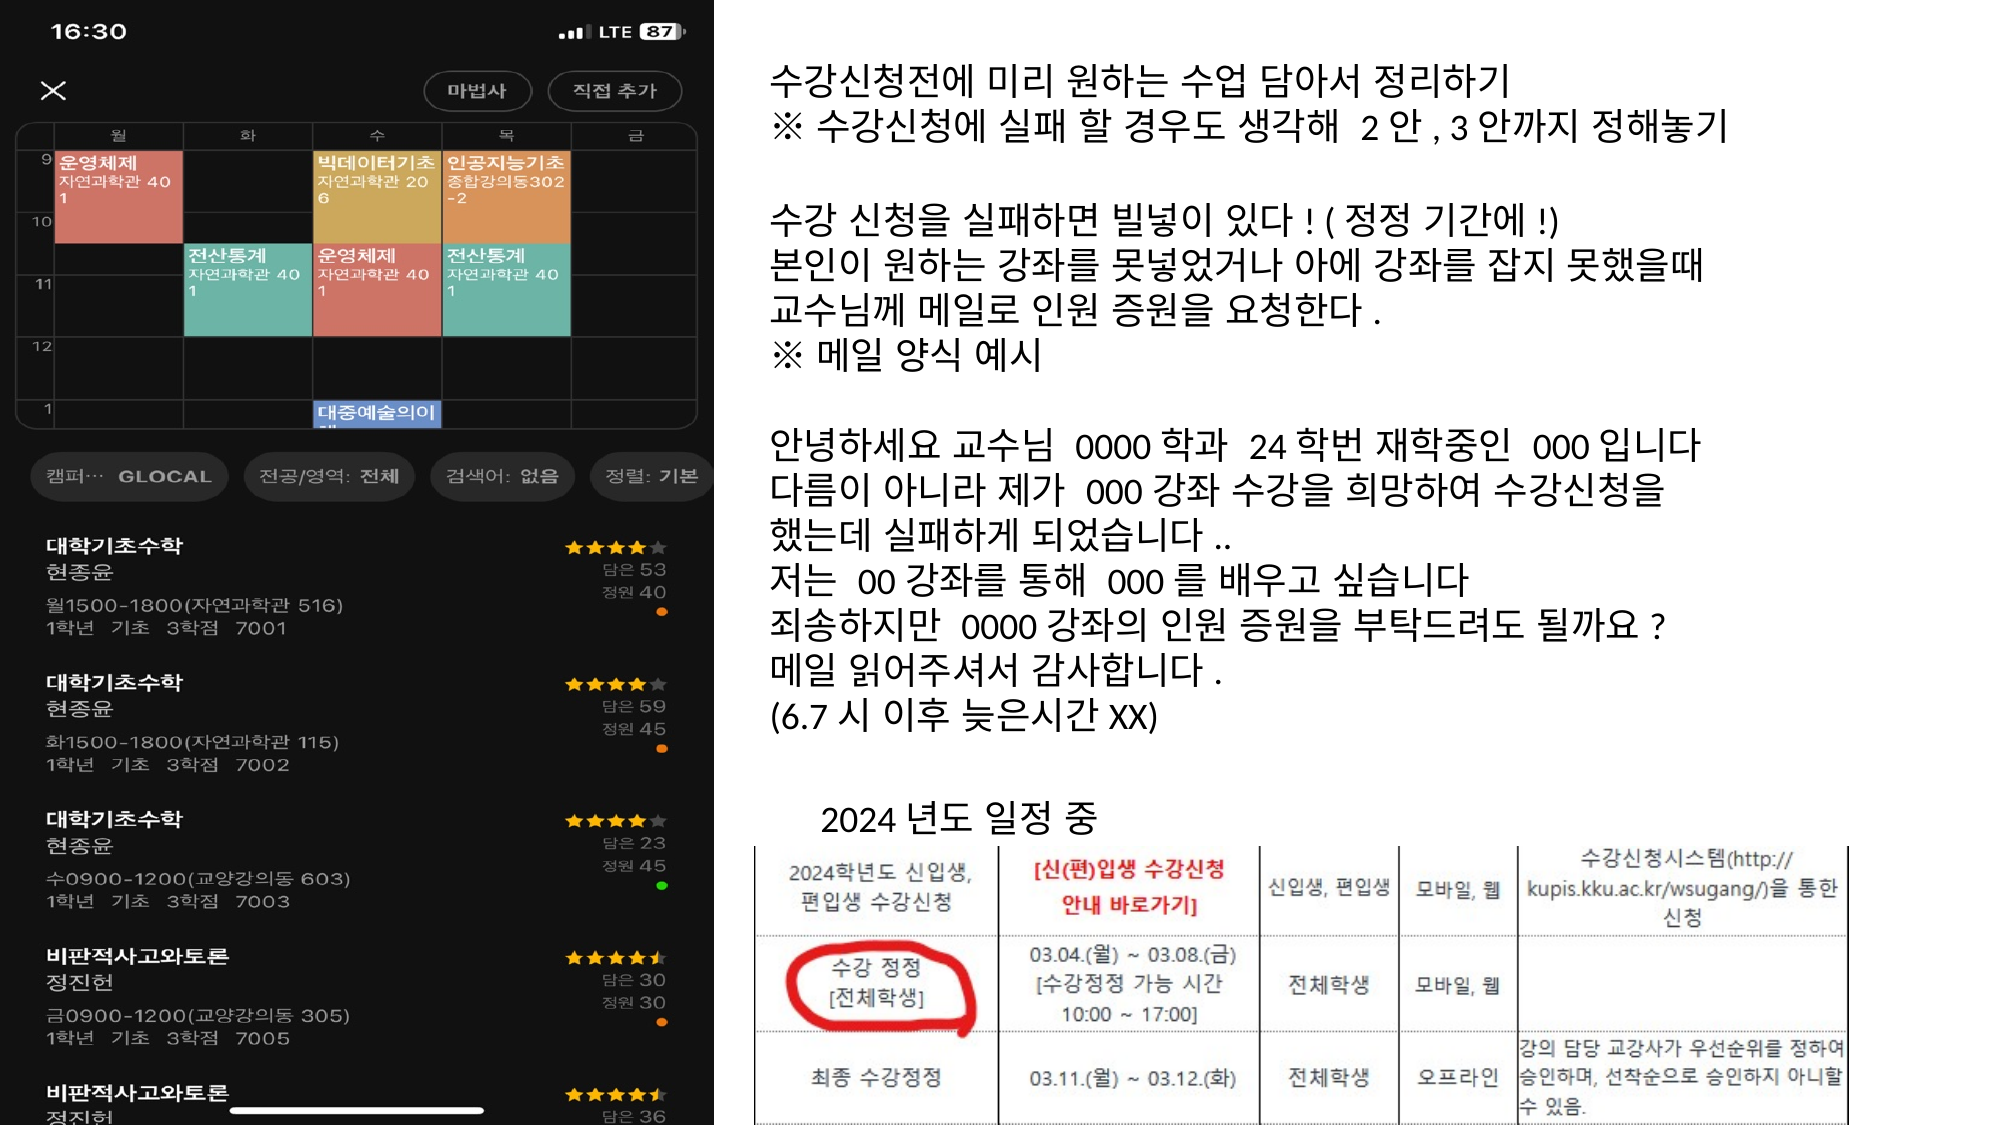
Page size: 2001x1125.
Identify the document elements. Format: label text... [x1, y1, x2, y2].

text_box 수강신청전에 미리 원하는 수업 담아서 정리하기 ※수강신청에 실패 할 경우도 생각해 2안, 3안까지 정해놓기 [754, 50, 1771, 156]
text_box 수강 신청을 실패하면 빌넣이 있다! (정정 기간에!) 본인이 원하는 강좌를 못넣었거나 아에 강좌를 잡지 못했을때 교수님께 메일로 인원 증원을 요청한다. ※메일 양식 예시 안녕하세요 교수님 0000학과 24학번 재학중인 000입니다 다름이 아니라 제가 000강좌 수강을 희망하여 수강신청을 했는데 실패하게 되었습니다.. 저는 00강좌를 통해 000를 배우고 싶습니다 죄송하지만 0000강좌의 인원 증원을 부탁드려도 될까요? 메일 읽어주셔서 감사합니다. (6.7시 이후 늦은시간XX) [754, 189, 1741, 790]
text_box 2024년도 일정 중 [719, 787, 1207, 848]
picture [0, 0, 714, 1125]
picture [754, 846, 1850, 1125]
